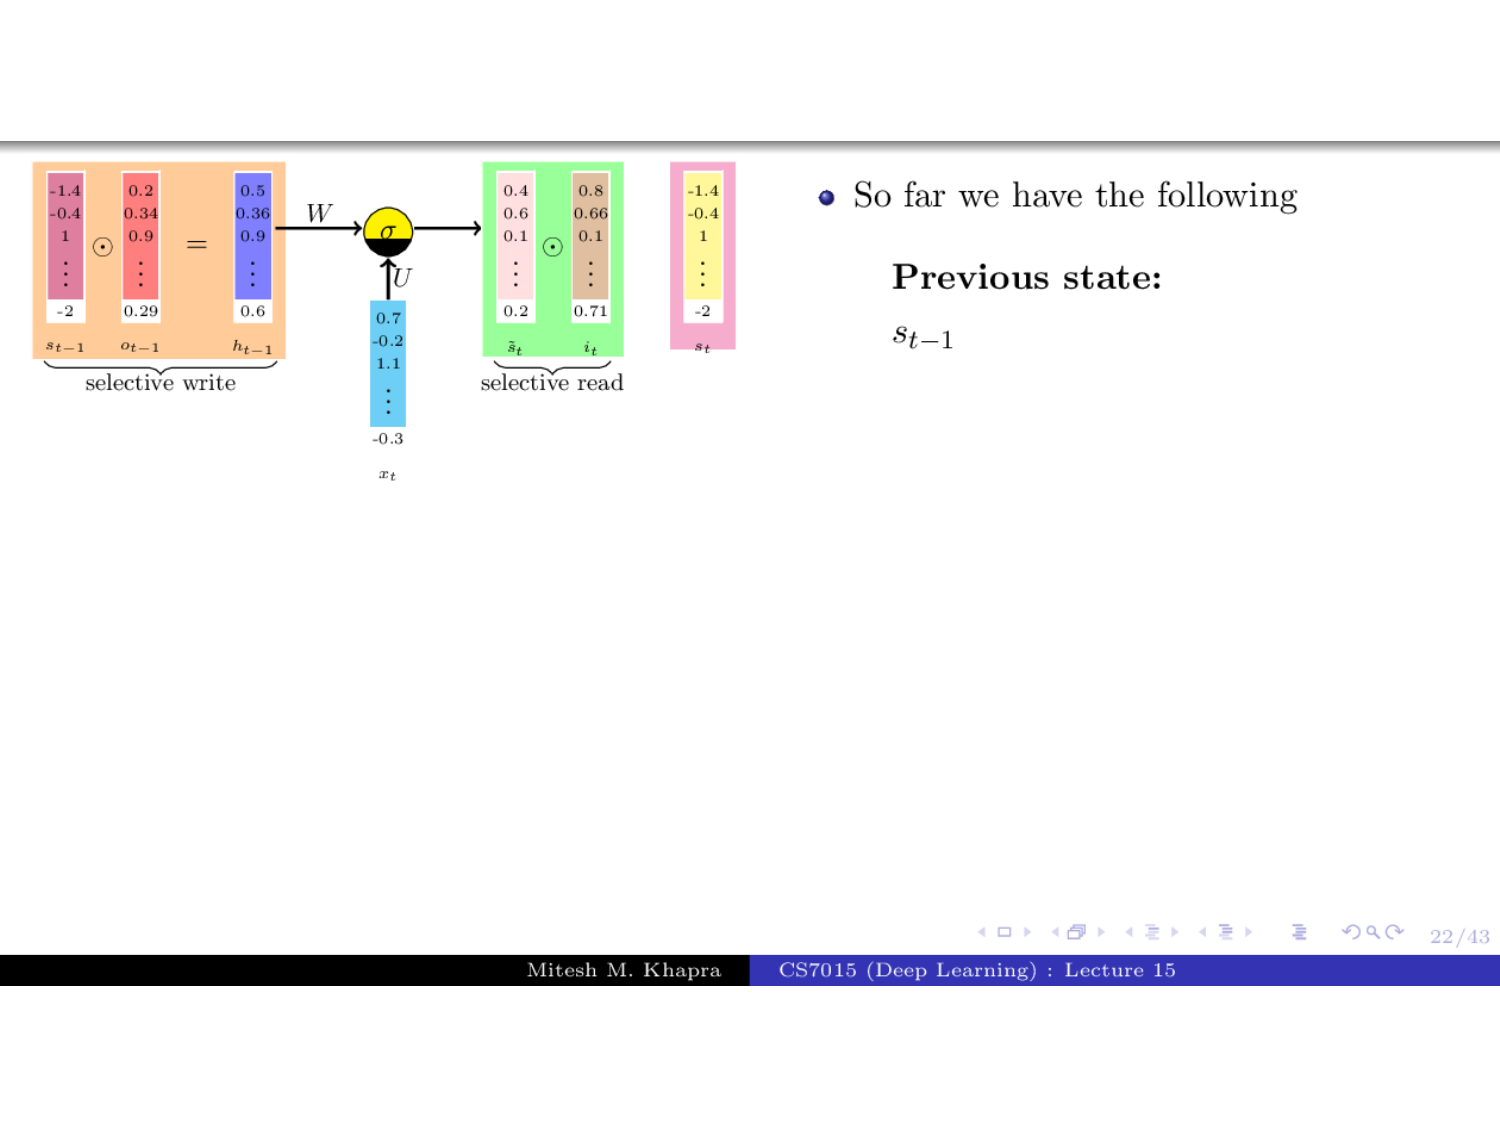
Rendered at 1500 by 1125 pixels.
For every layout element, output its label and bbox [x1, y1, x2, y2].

picture [0, 141, 1500, 986]
